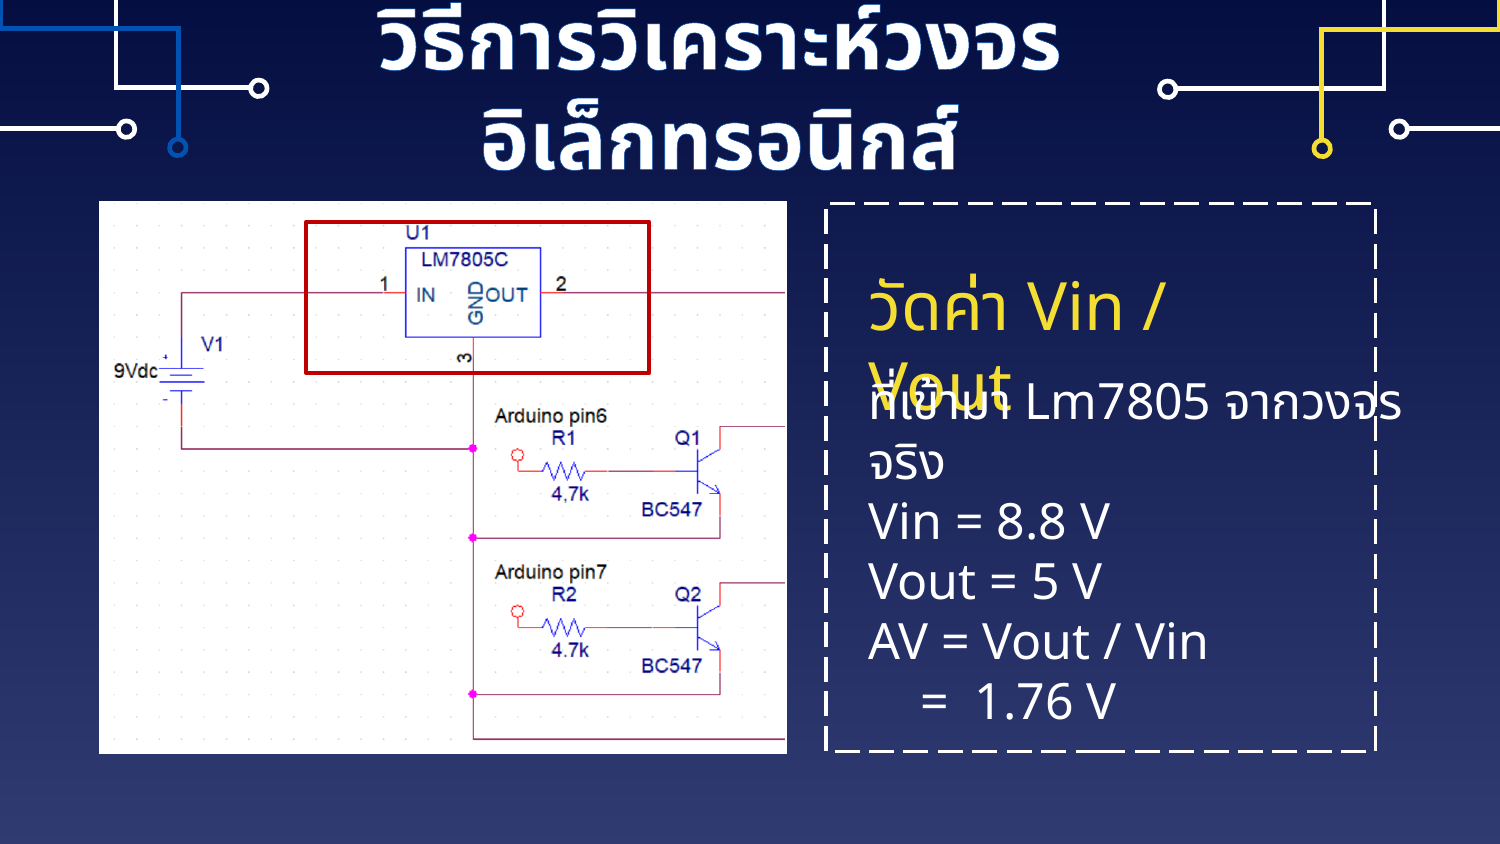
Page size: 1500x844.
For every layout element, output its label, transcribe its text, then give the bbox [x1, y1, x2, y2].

text_box วัดค่า Vin / Vout [853, 256, 1289, 362]
title วิธีการวิเคราะห์วงจรอิเล็กทรอนิกส์ [260, 46, 1179, 126]
text_box [825, 203, 1376, 752]
text_box ที่เข้ามา Lm7805 จากวงจรจริง Vin = 8.8 V Vout = 5 V AV = Vout / Vin = 1.76 V [853, 362, 1428, 737]
picture [101, 203, 786, 752]
